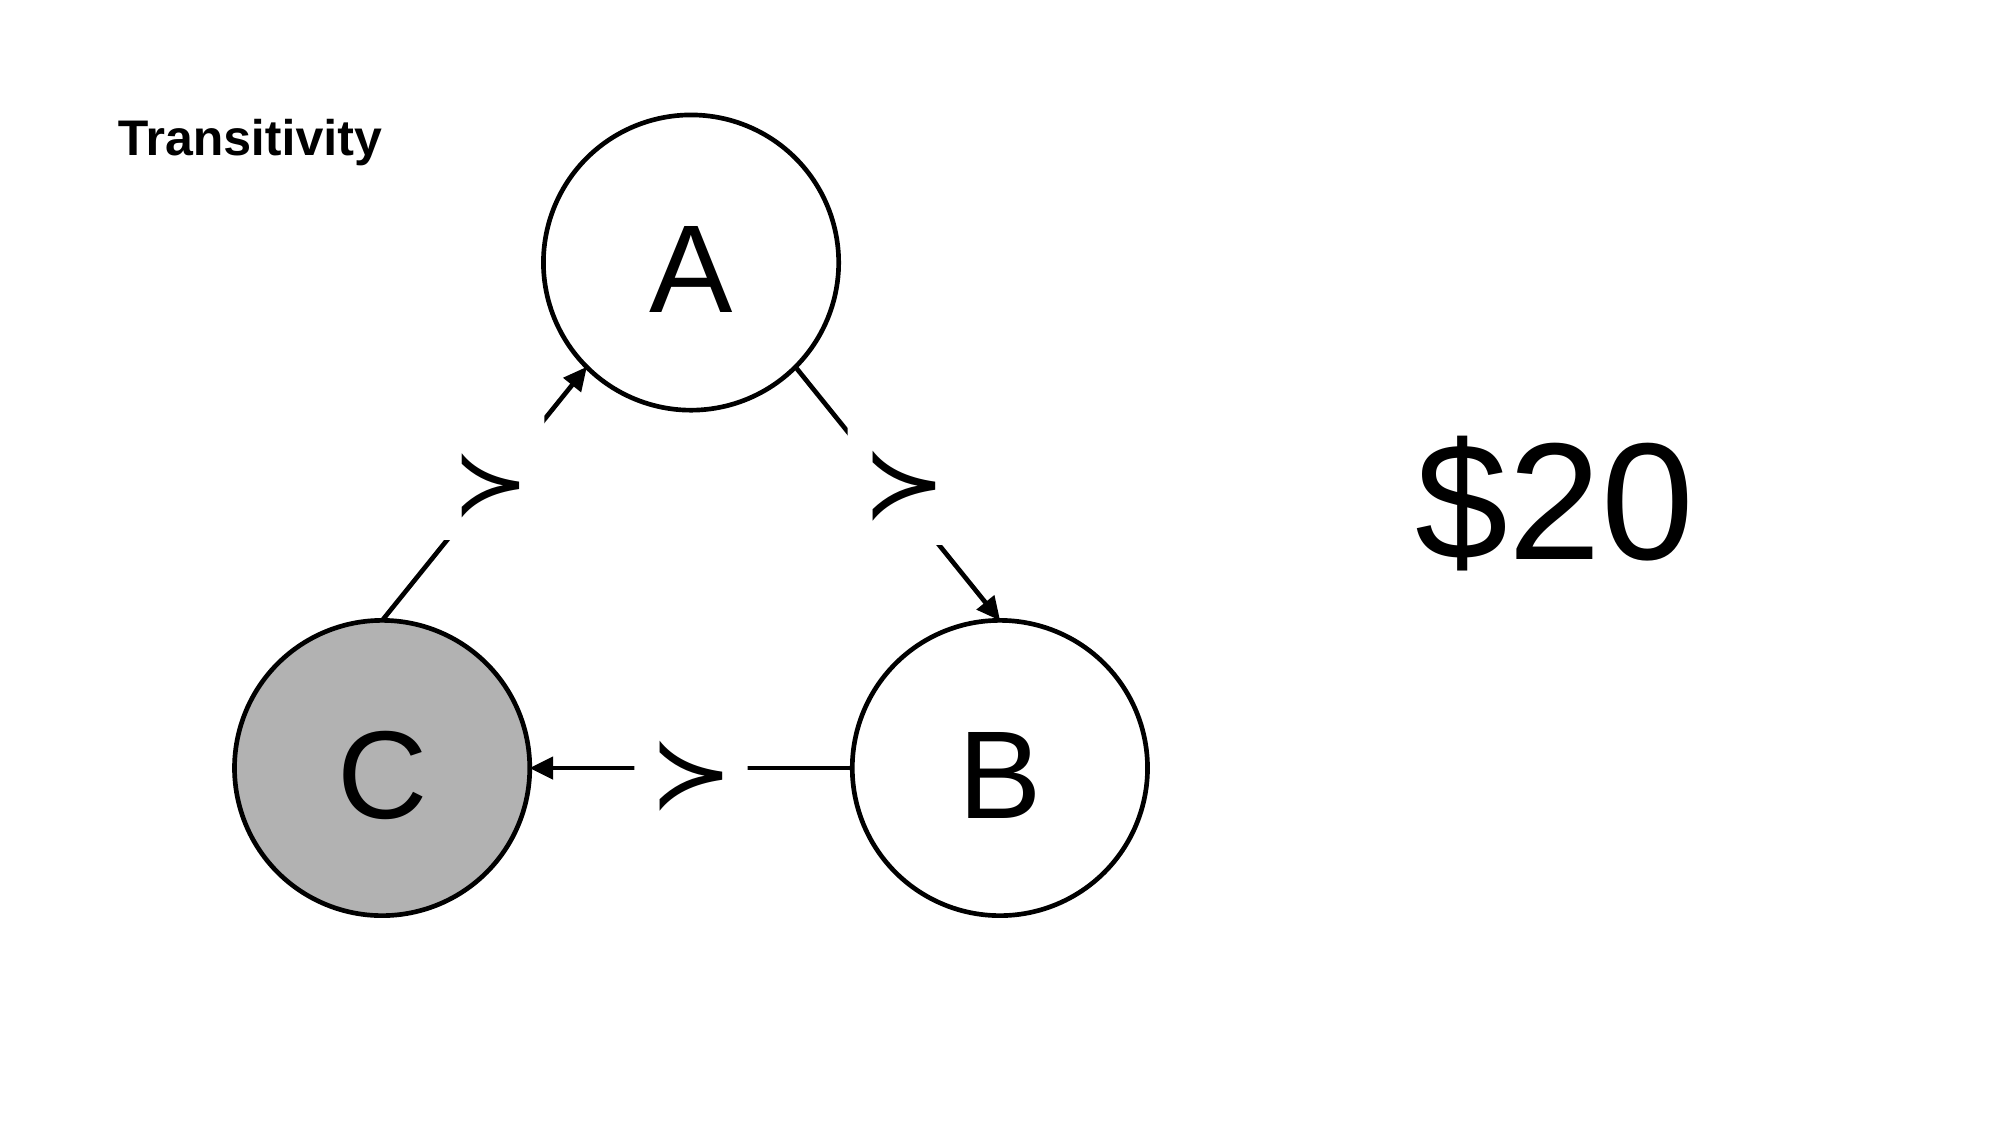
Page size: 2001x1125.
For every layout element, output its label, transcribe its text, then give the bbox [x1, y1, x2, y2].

title Transitivity [102, 96, 1797, 174]
text_box B [851, 619, 1149, 917]
text_box ≻ [634, 699, 748, 767]
text_box C [233, 619, 531, 917]
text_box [795, 366, 1001, 621]
text_box ≻ [634, 769, 748, 835]
text_box A [542, 174, 840, 412]
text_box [382, 366, 587, 621]
text_box $20 [1401, 385, 1710, 601]
